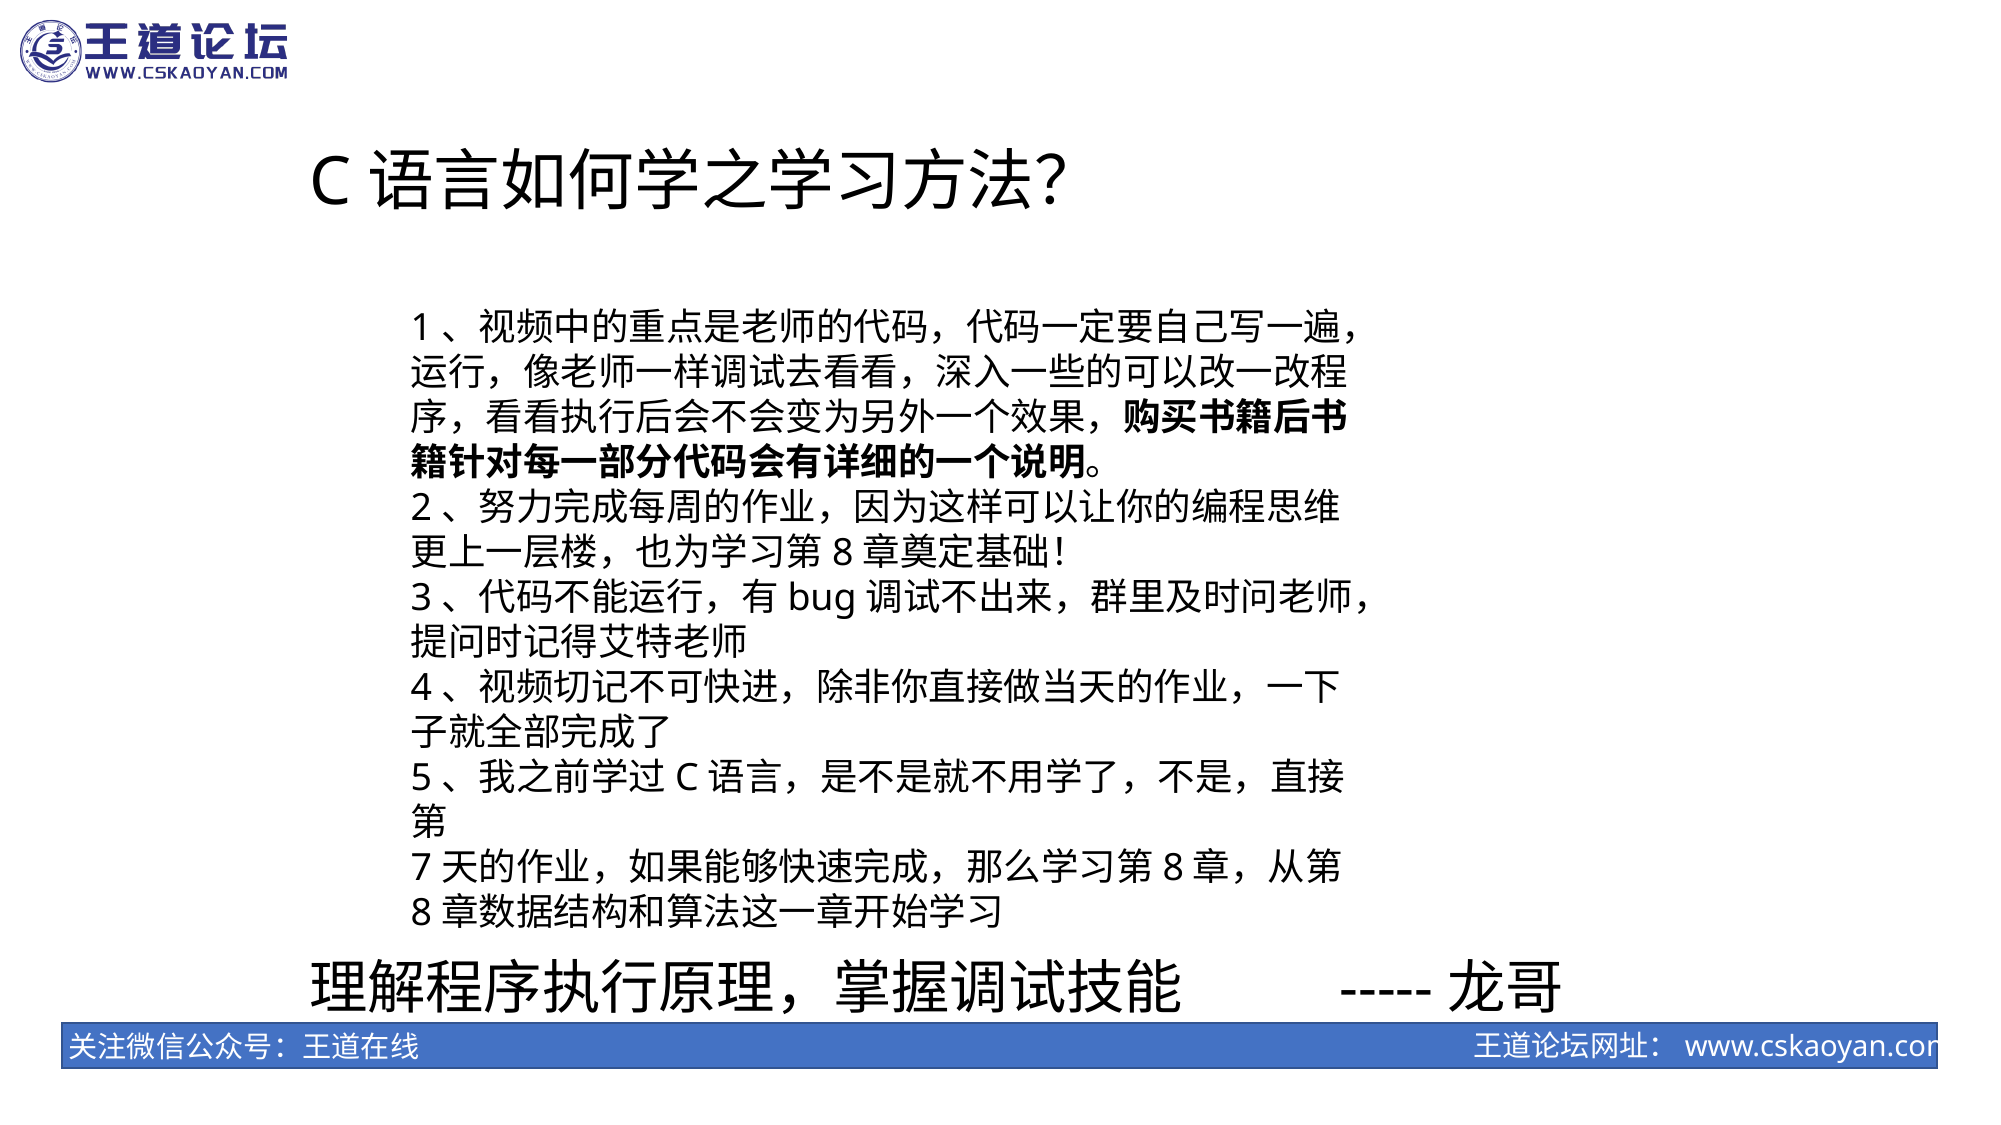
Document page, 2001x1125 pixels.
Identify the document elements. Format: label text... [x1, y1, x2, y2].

picture [14, 14, 291, 88]
text_box 1、视频中的重点是老师的代码，代码一定要自己写一遍，运行，像老师一样调试去看看，深入一些的可以改一改程序，看看执行后会不会变为另外一个效果，购买书籍后书籍针对每一部分代码会有详细的一个说明。 2、努力完成每周的作业，因为这样可以让你的编程思维更上一层楼，也为学习第8章奠定基础！ 3、代码不能运行，有bug调试不出来，群里及时问老师，提问时记得艾特老师 4、视频切记不可快进，除非你直接做当天的作业，一下子就全部完成了 5、我之前学过C语言，是不是就不用学了，不是，直接第 7天的作业，如果能够快速完成，那么学习第8章，从第8章数据结构和算法这一章开始学习 [395, 295, 1370, 941]
text_box C语言如何学之学习方法？ [294, 130, 1076, 226]
text_box 关注微信公众号：王道在线 [53, 1021, 608, 1071]
text_box 王道论坛网址：www.cskaoyan.com [1458, 1020, 2000, 1070]
text_box 理解程序执行原理，掌握调试技能 -----龙哥 [294, 942, 1700, 1028]
text_box [110, 104, 1883, 1016]
text_box [608, 1028, 1458, 1069]
